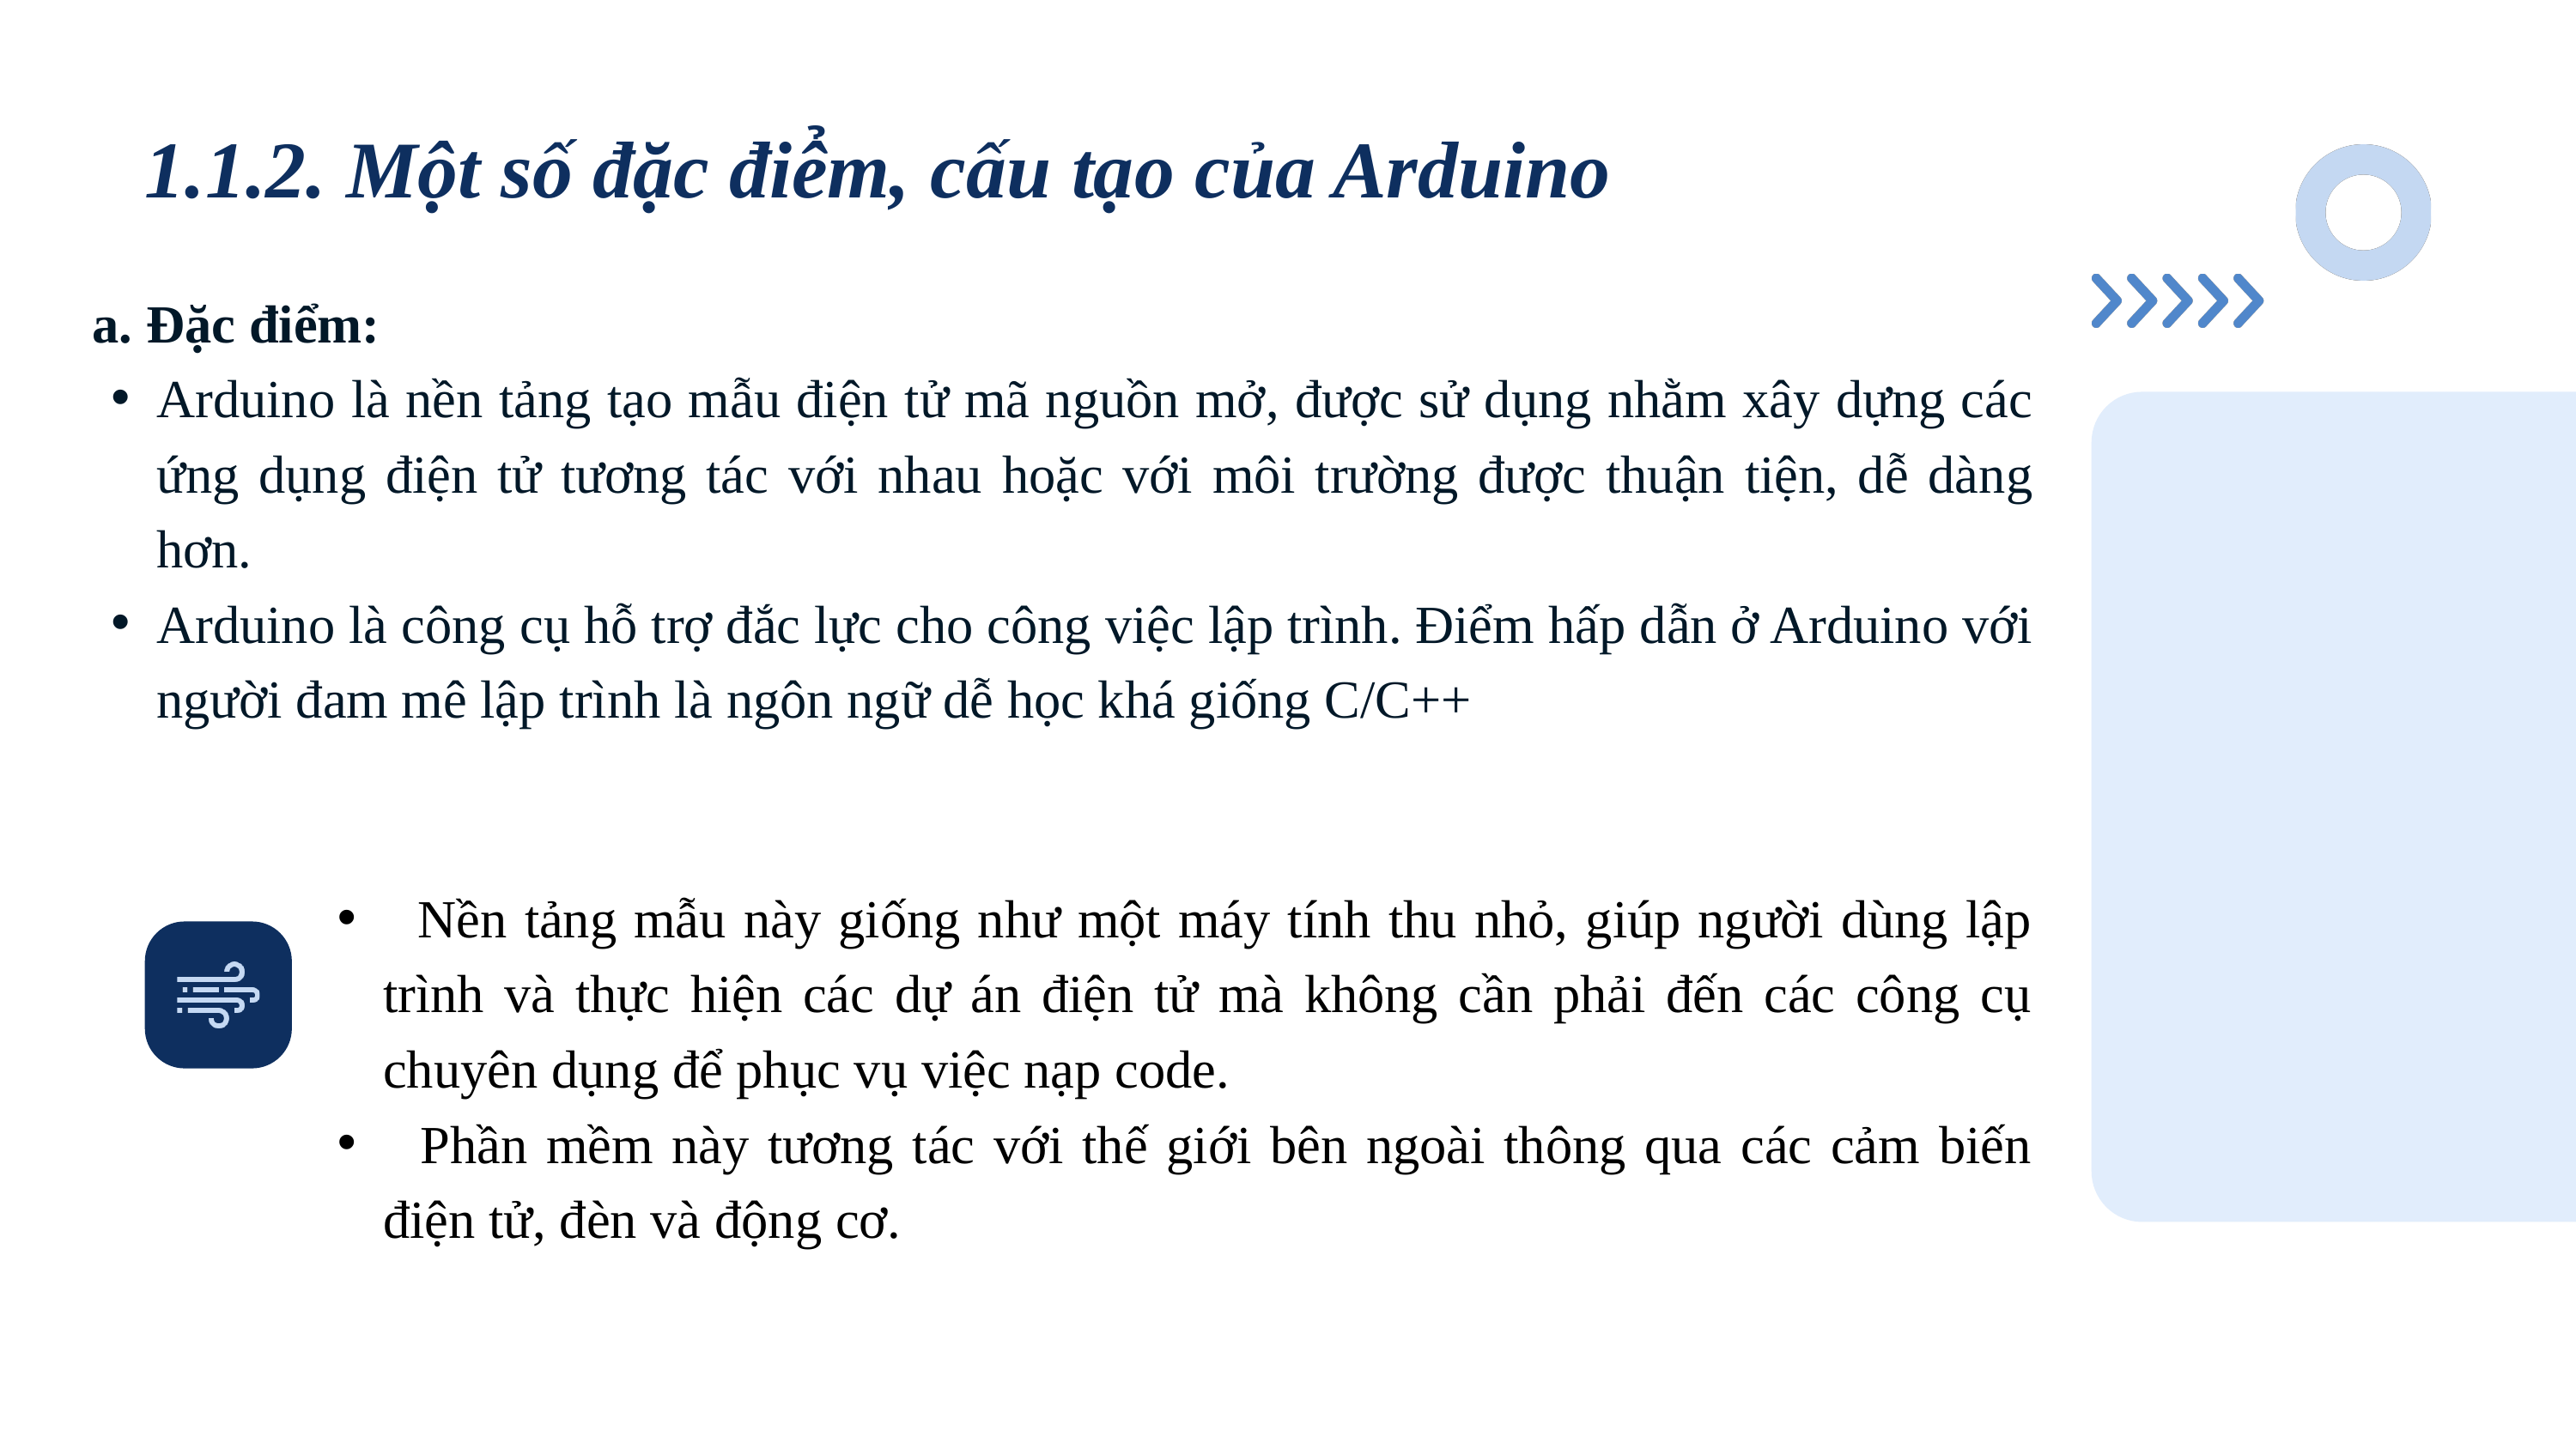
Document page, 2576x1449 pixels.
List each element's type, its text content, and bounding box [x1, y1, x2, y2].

text_box Nền tảng mẫu này giống như một máy tính thu nhỏ, giúp người dùng lập trình và thực hiện các dự án điện tử mà không cần phải đến các công cụ chuyên dụng để phục vụ việc nạp code. Phần mềm này tương tác với thế giới bên ngoài thông qua các cảm biến điện tử, đèn và động cơ. [291, 873, 2033, 1325]
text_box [2091, 391, 2576, 1222]
text_box 1.1.2. Một số đặc điểm, cấu tạo của Arduino [144, 112, 1728, 203]
text_box [2295, 144, 2432, 281]
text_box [144, 921, 293, 1069]
text_box a. Đặc điểm: Arduino là nền tảng tạo mẫu điện tử mã nguồn mở, được sử dụng nhằm xây dựng các ứng dụng điện tử tương tác với nhau hoặc với môi trường được thuận tiện, dễ dàng hơn. Arduino là công cụ hỗ trợ đắc lực cho công việc lập trình. Điểm hấp dẫn ở Arduino với người đam mê lập trình là ngôn ngữ dễ học khá giống C/C++ [65, 203, 2033, 804]
text_box [2091, 274, 2264, 328]
